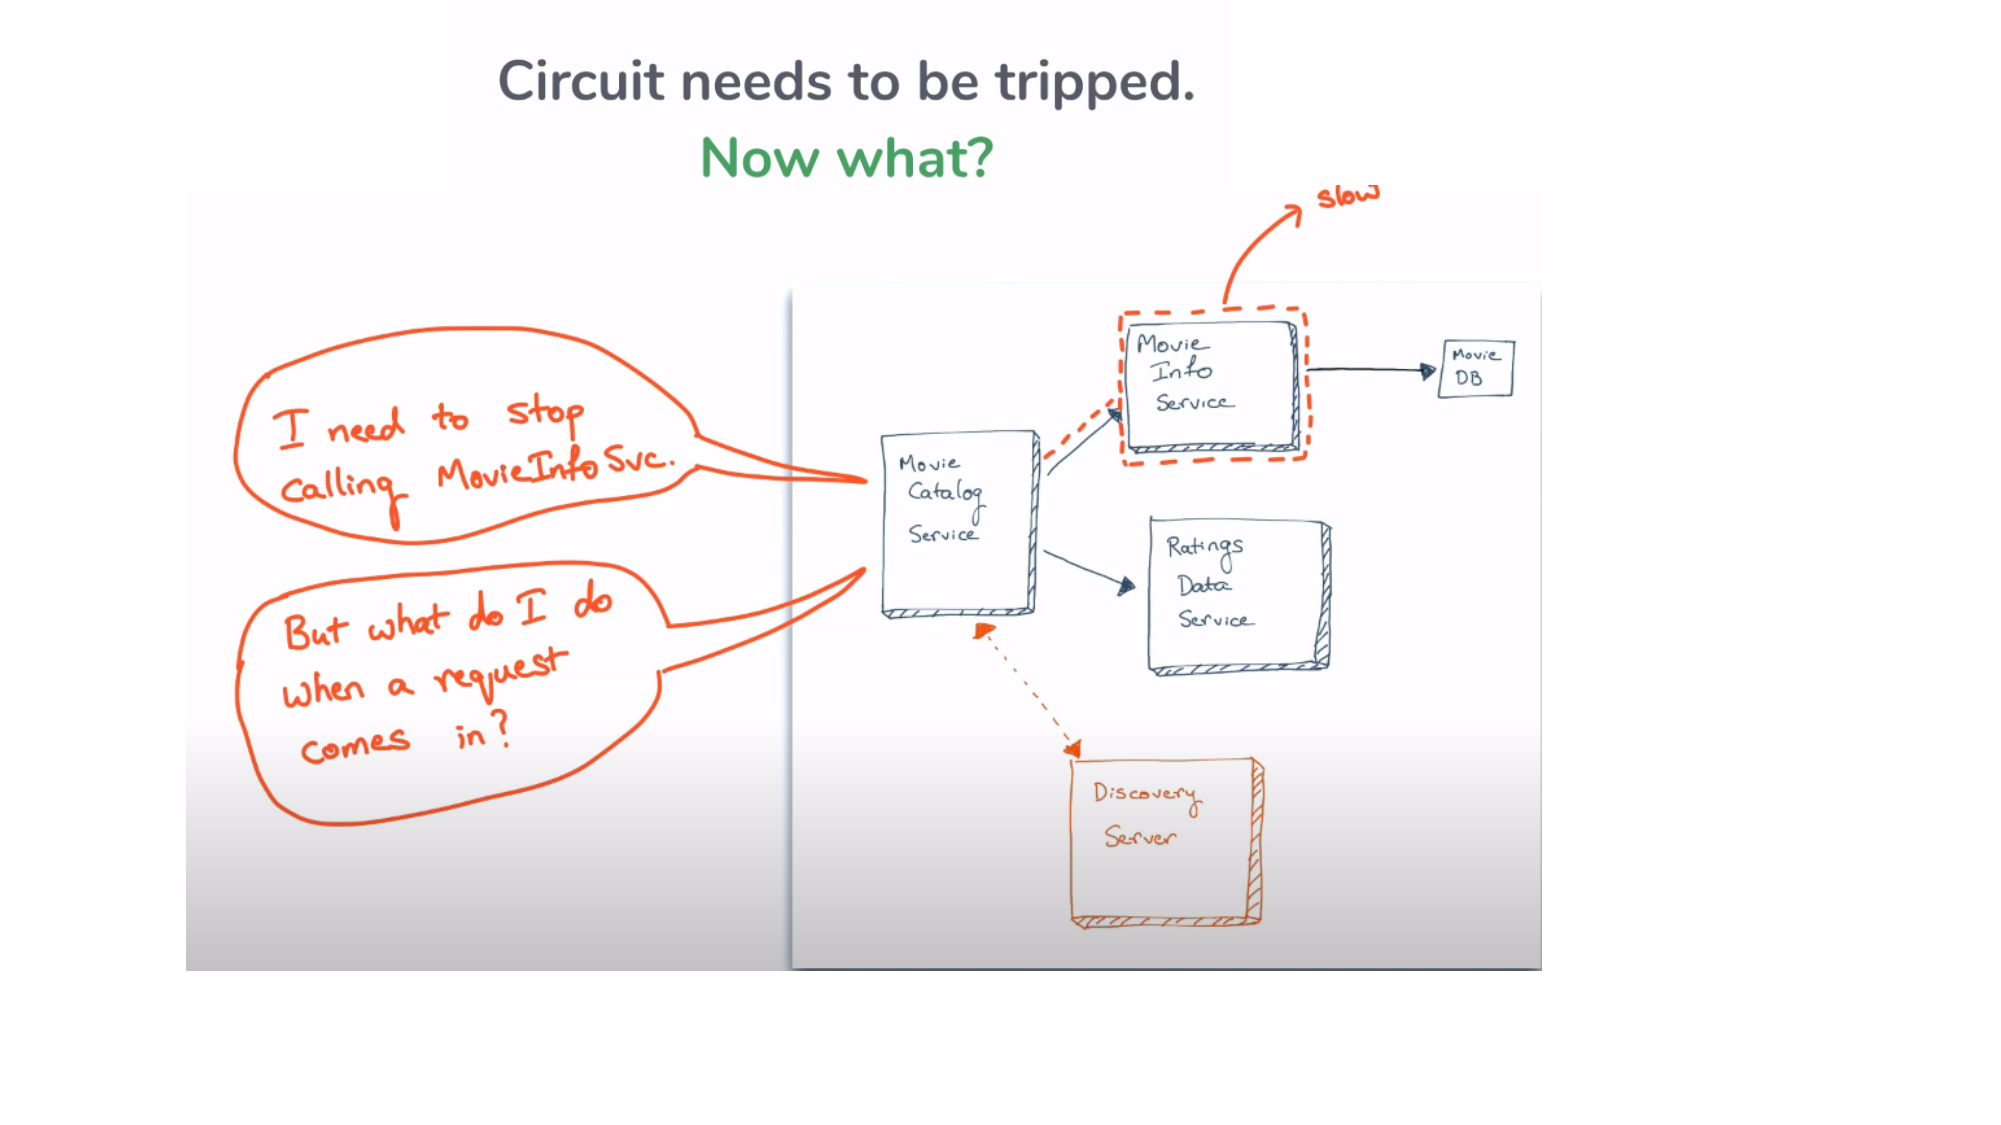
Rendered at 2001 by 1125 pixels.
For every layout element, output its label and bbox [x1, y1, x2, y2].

picture [186, 0, 1542, 971]
